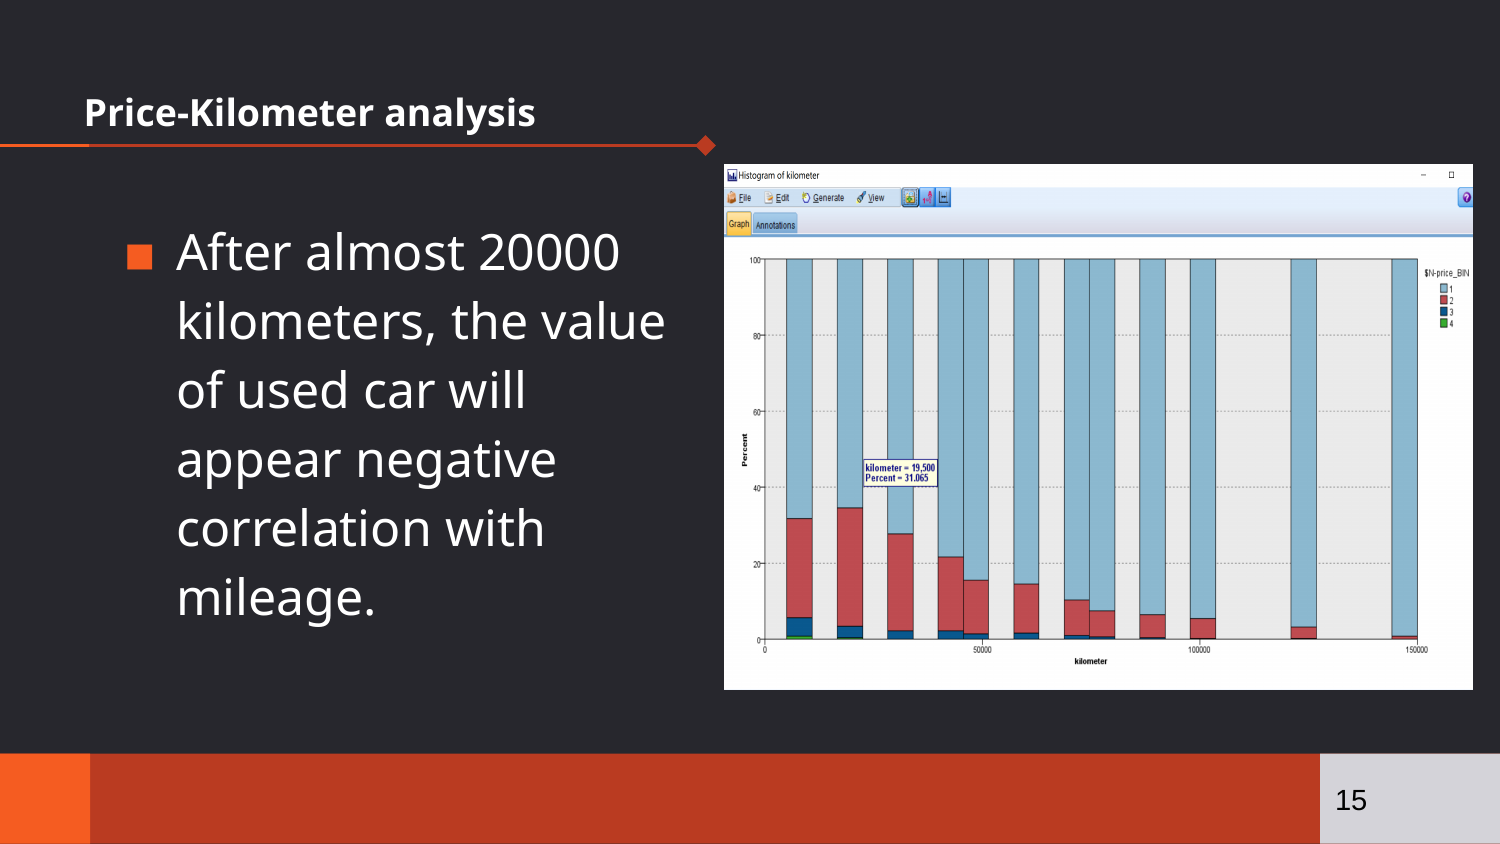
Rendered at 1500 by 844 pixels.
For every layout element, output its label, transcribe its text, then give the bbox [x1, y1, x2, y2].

title Price-Kilometer analysis [58, 59, 675, 150]
picture [723, 164, 1474, 690]
slide_number 15 [1320, 753, 1500, 844]
list After almost 20000 kilometers, the value of used car will appear negative correlation with mileage. [90, 196, 704, 681]
